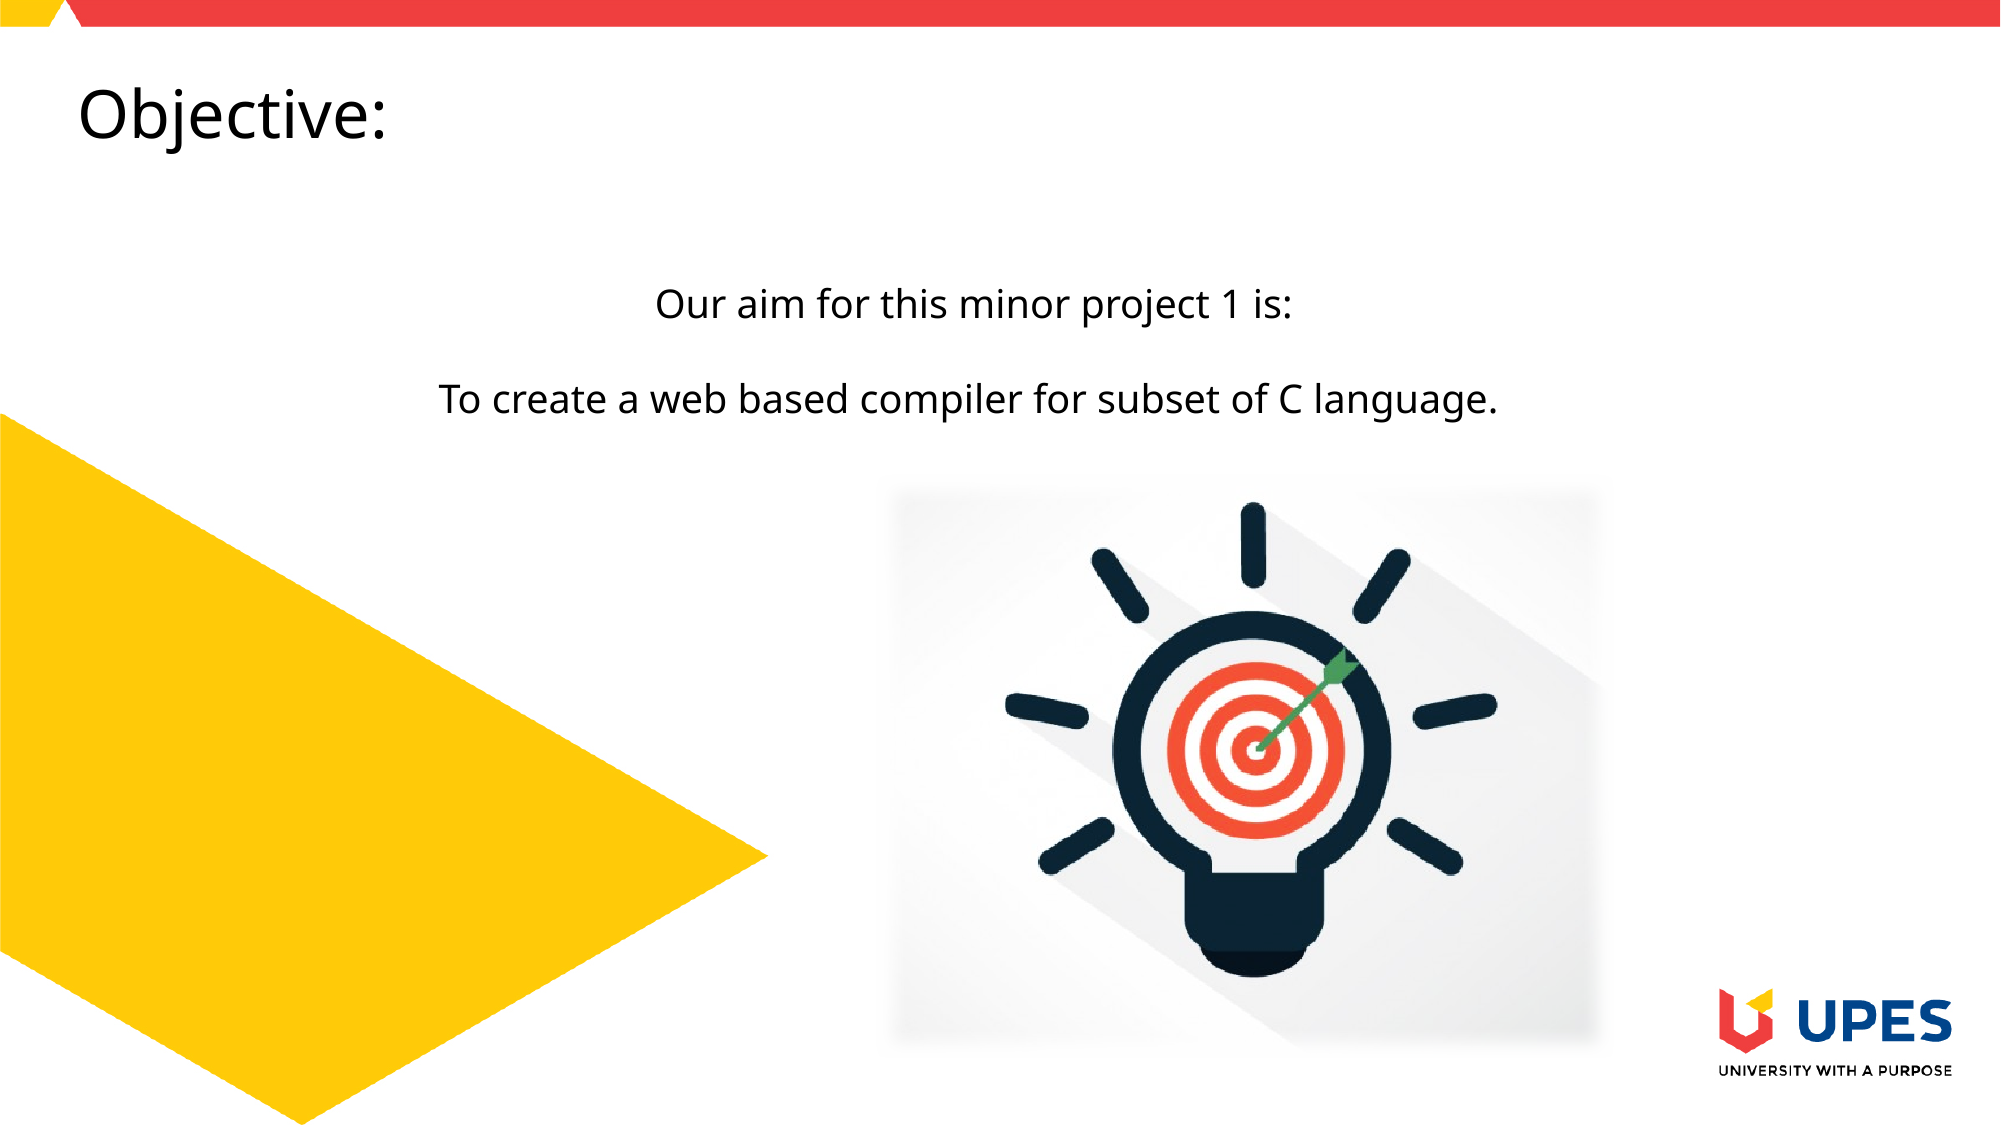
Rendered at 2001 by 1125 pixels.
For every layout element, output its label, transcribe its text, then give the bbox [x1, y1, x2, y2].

text_box Our aim for this minor project 1 is: To create a web based compiler for subset of C language. [62, 271, 1886, 429]
picture [0, 0, 2001, 1125]
text_box Objective: [62, 64, 736, 160]
